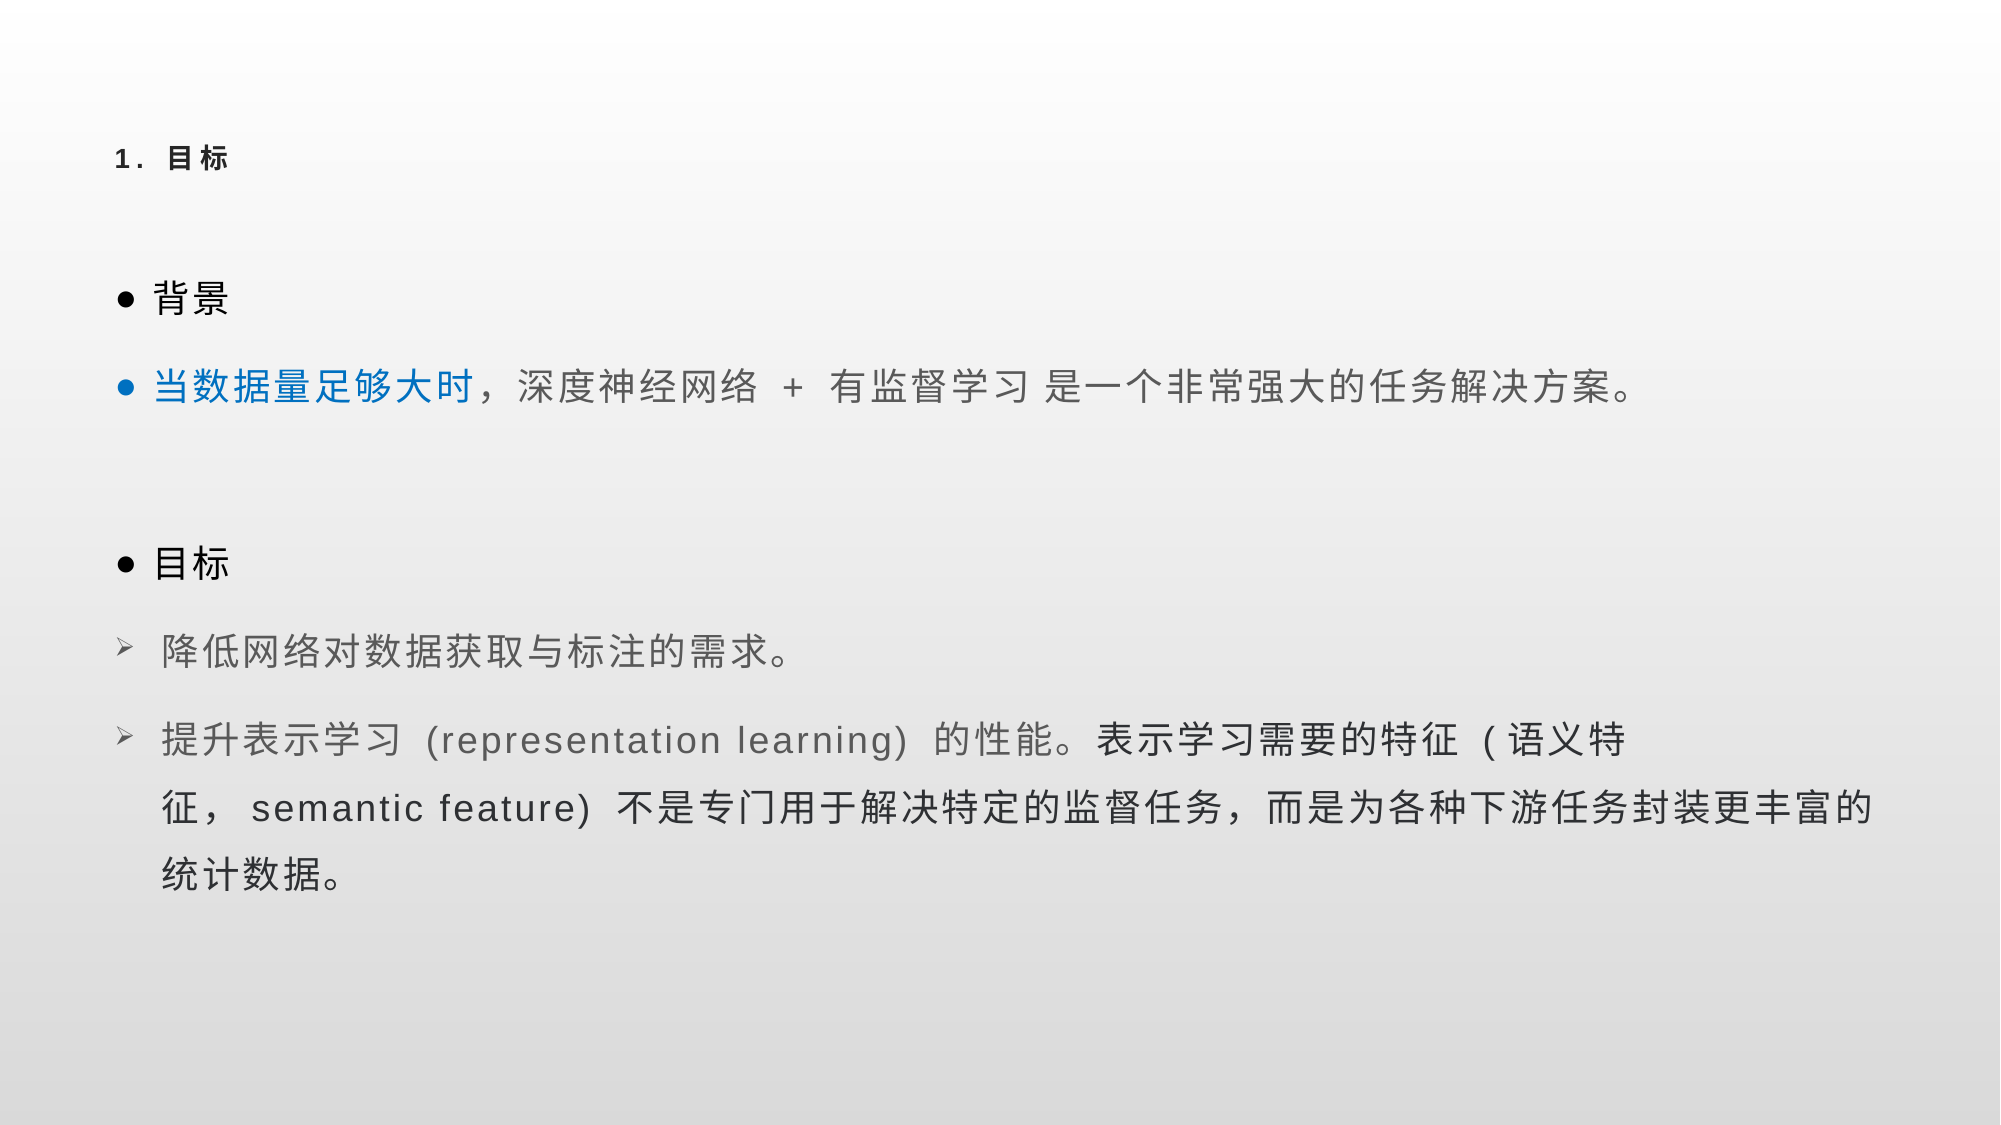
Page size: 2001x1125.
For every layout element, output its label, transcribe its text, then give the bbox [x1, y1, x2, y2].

list 背景 当数据量足够大时，深度神经网络 + 有监督学习 是一个非常强大的任务解决方案。 目标 降低网络对数据获取与标注的需求。 提升表示学习 (representation learning) 的性能。表示学习需要的特征 (语义特征，semantic feature) 不是专门用于解决特定的监督任务，而是为各种下游任务封装更丰富的统计数据。 [99, 244, 1900, 1026]
title 1. 目标 [99, 99, 1900, 216]
